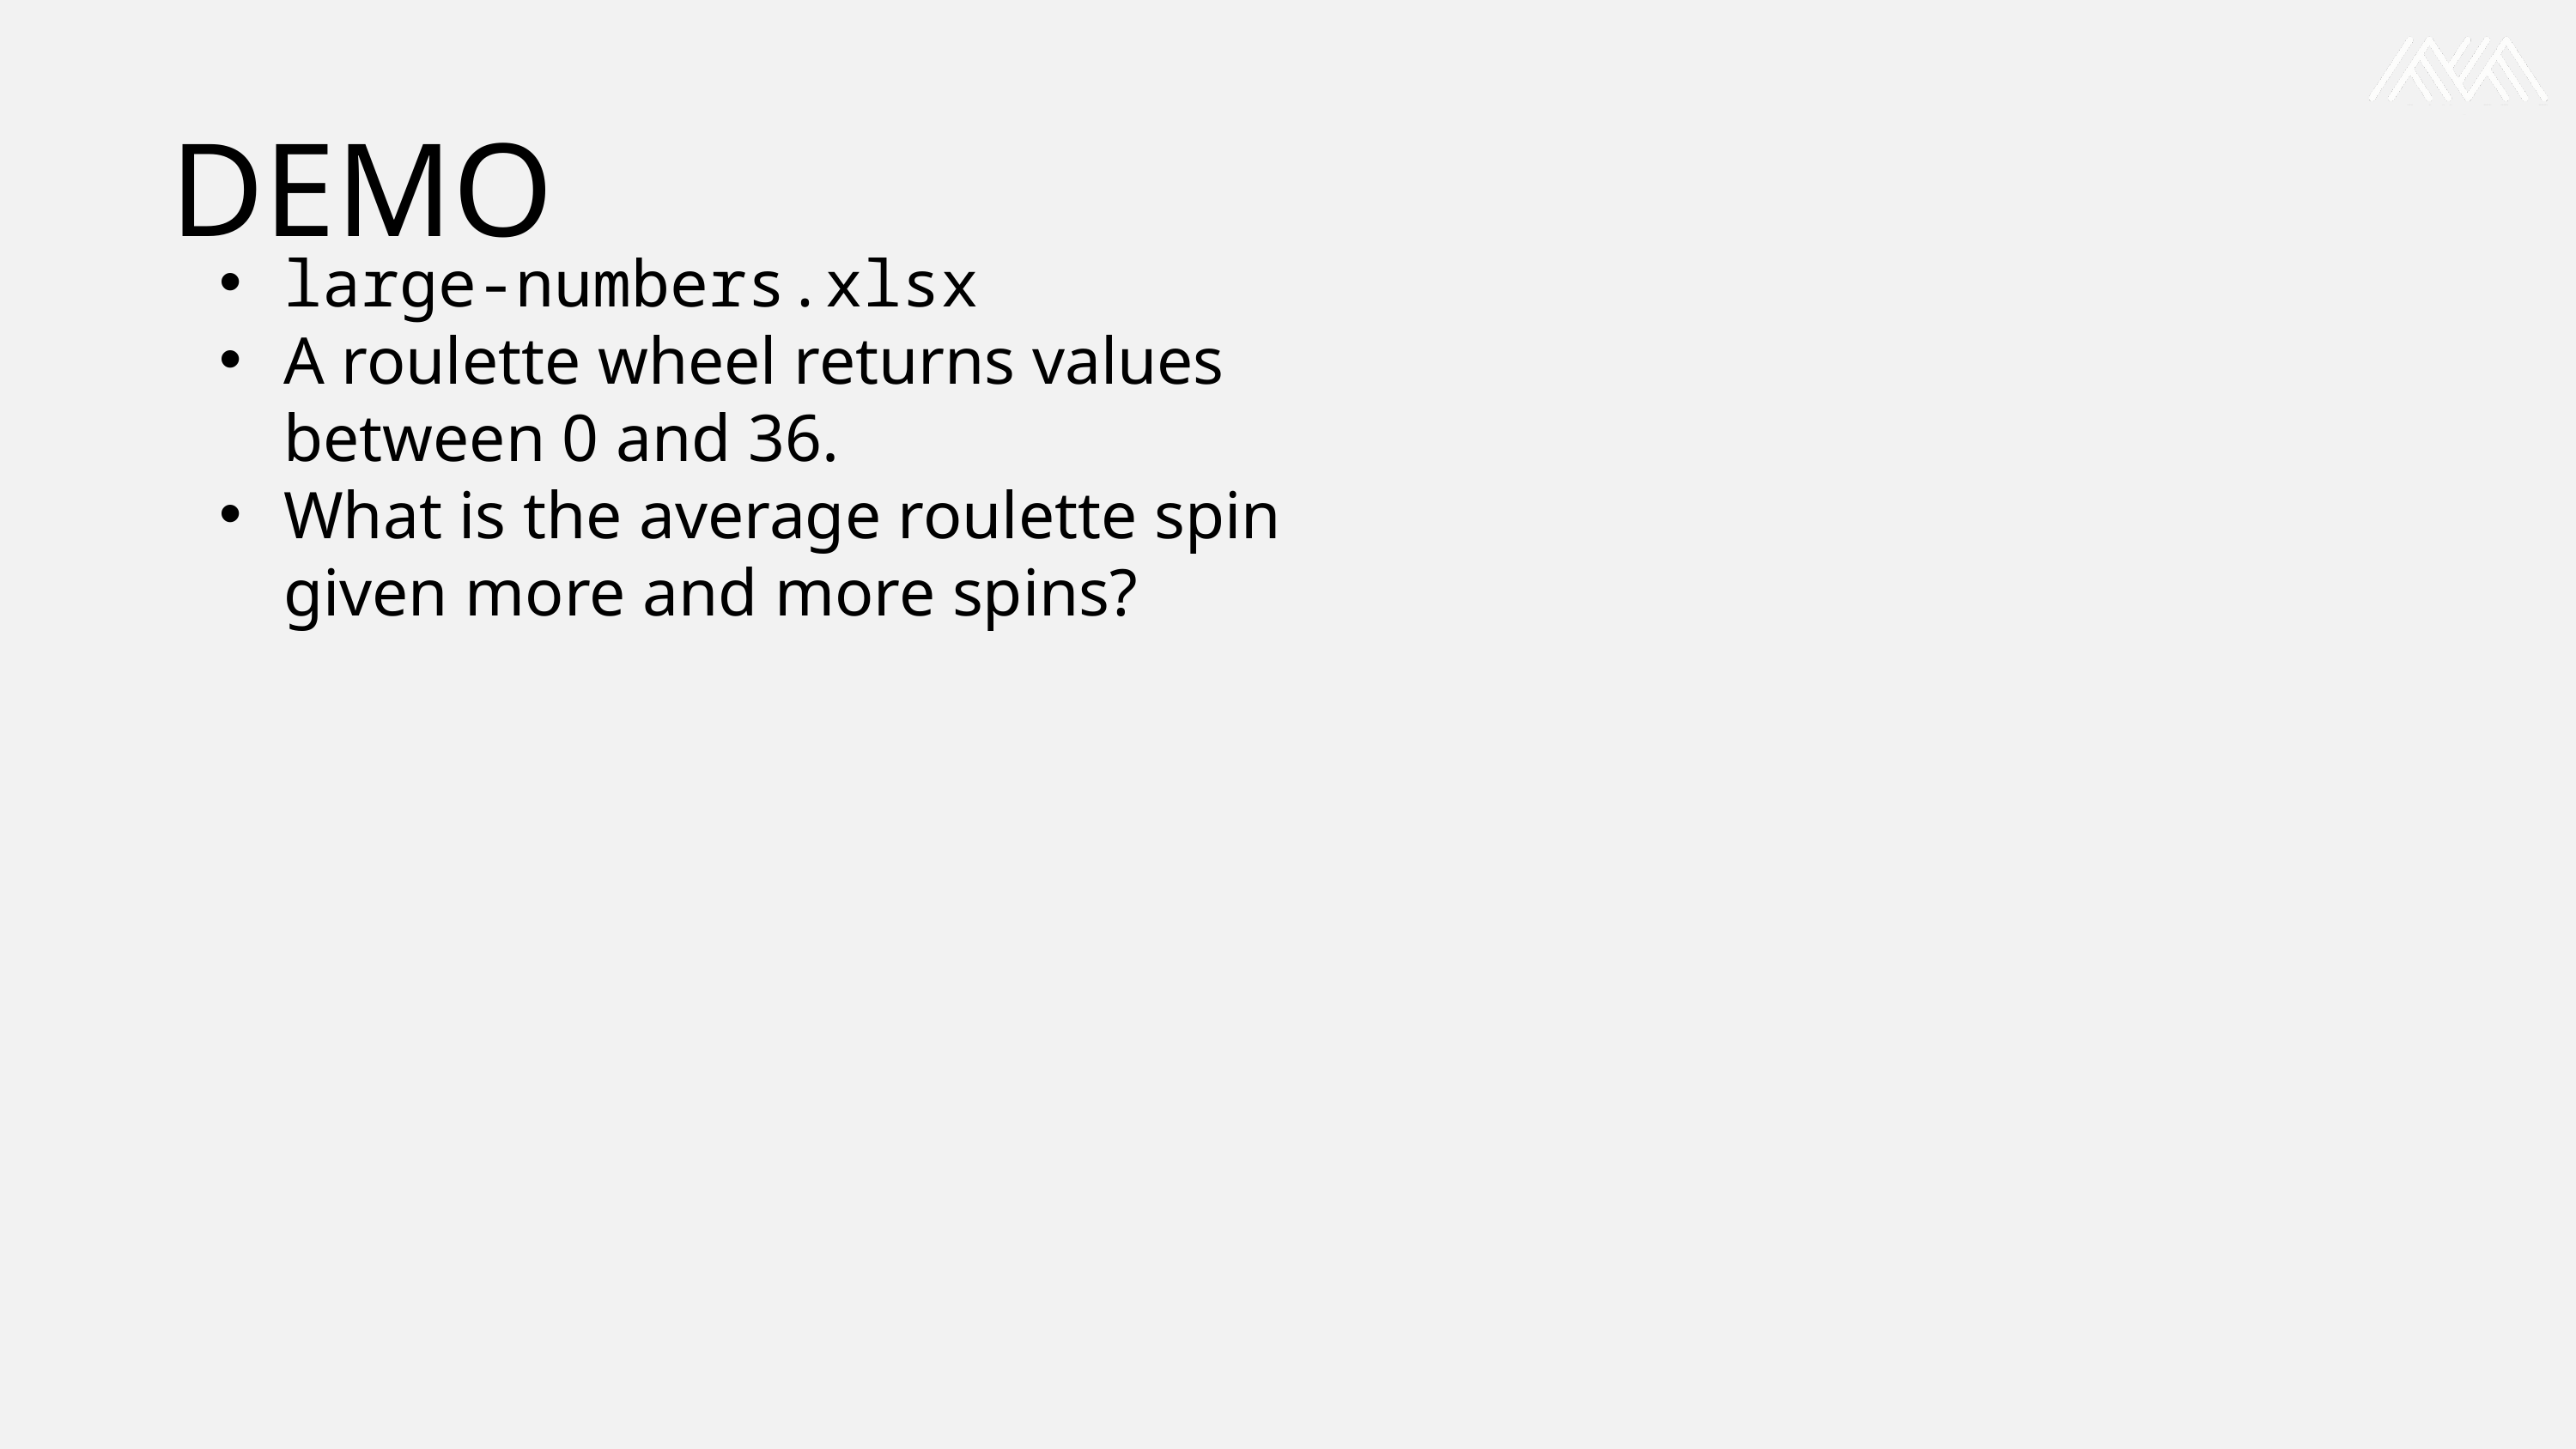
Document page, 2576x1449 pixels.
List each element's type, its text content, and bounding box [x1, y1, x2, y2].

text_box large-numbers.xlsx A roulette wheel returns values between 0 and 36. What is the average roulette spin given more and more spins? [170, 242, 1331, 706]
text_box DEMO [170, 82, 622, 242]
picture [2318, 0, 2576, 194]
